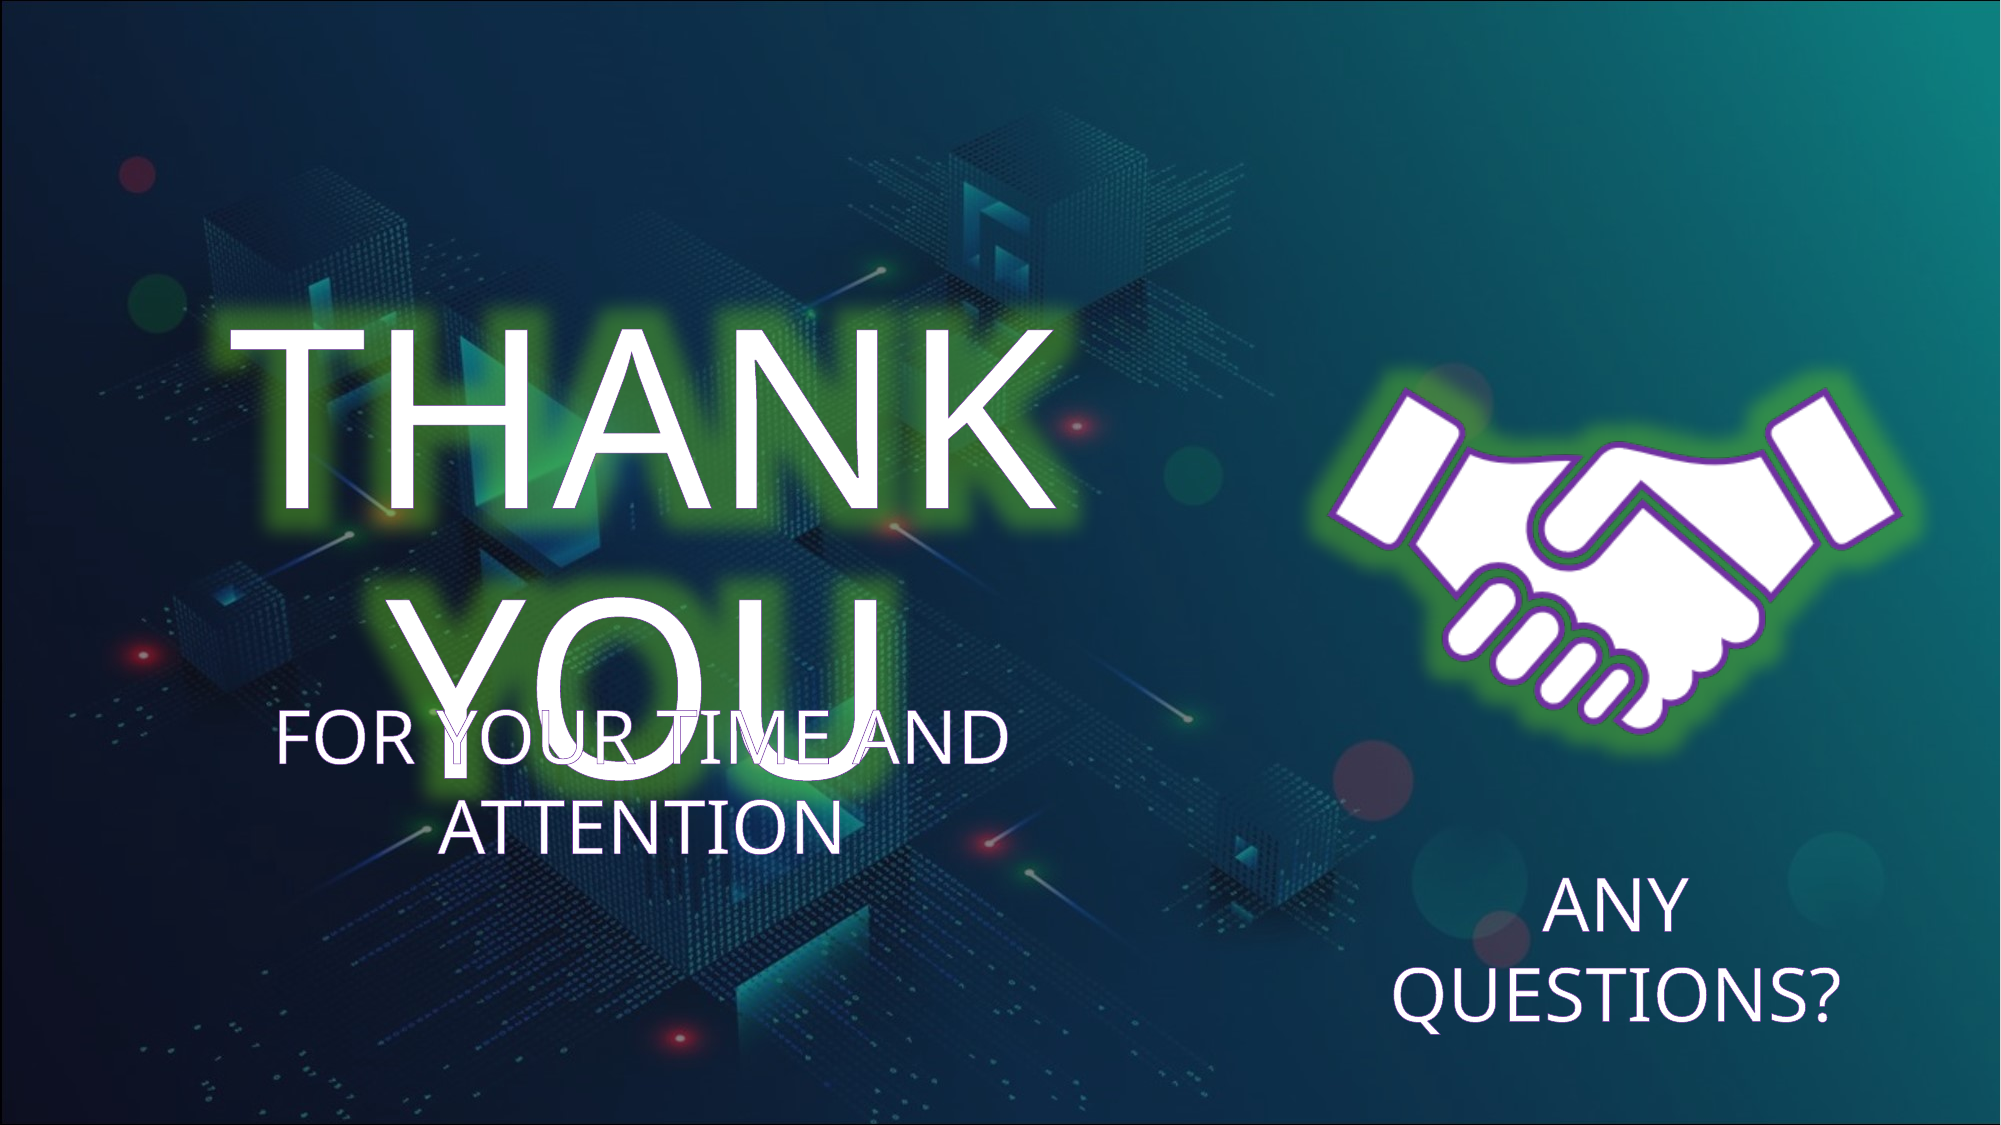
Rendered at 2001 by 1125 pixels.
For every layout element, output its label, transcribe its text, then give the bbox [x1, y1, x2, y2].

text_box Any Questions? [1347, 876, 1884, 1044]
picture [0, 0, 2001, 1125]
text_box THANK YOU [55, 337, 1230, 788]
text_box FOR YOUR TIME AND ATTENTION [142, 681, 1143, 877]
